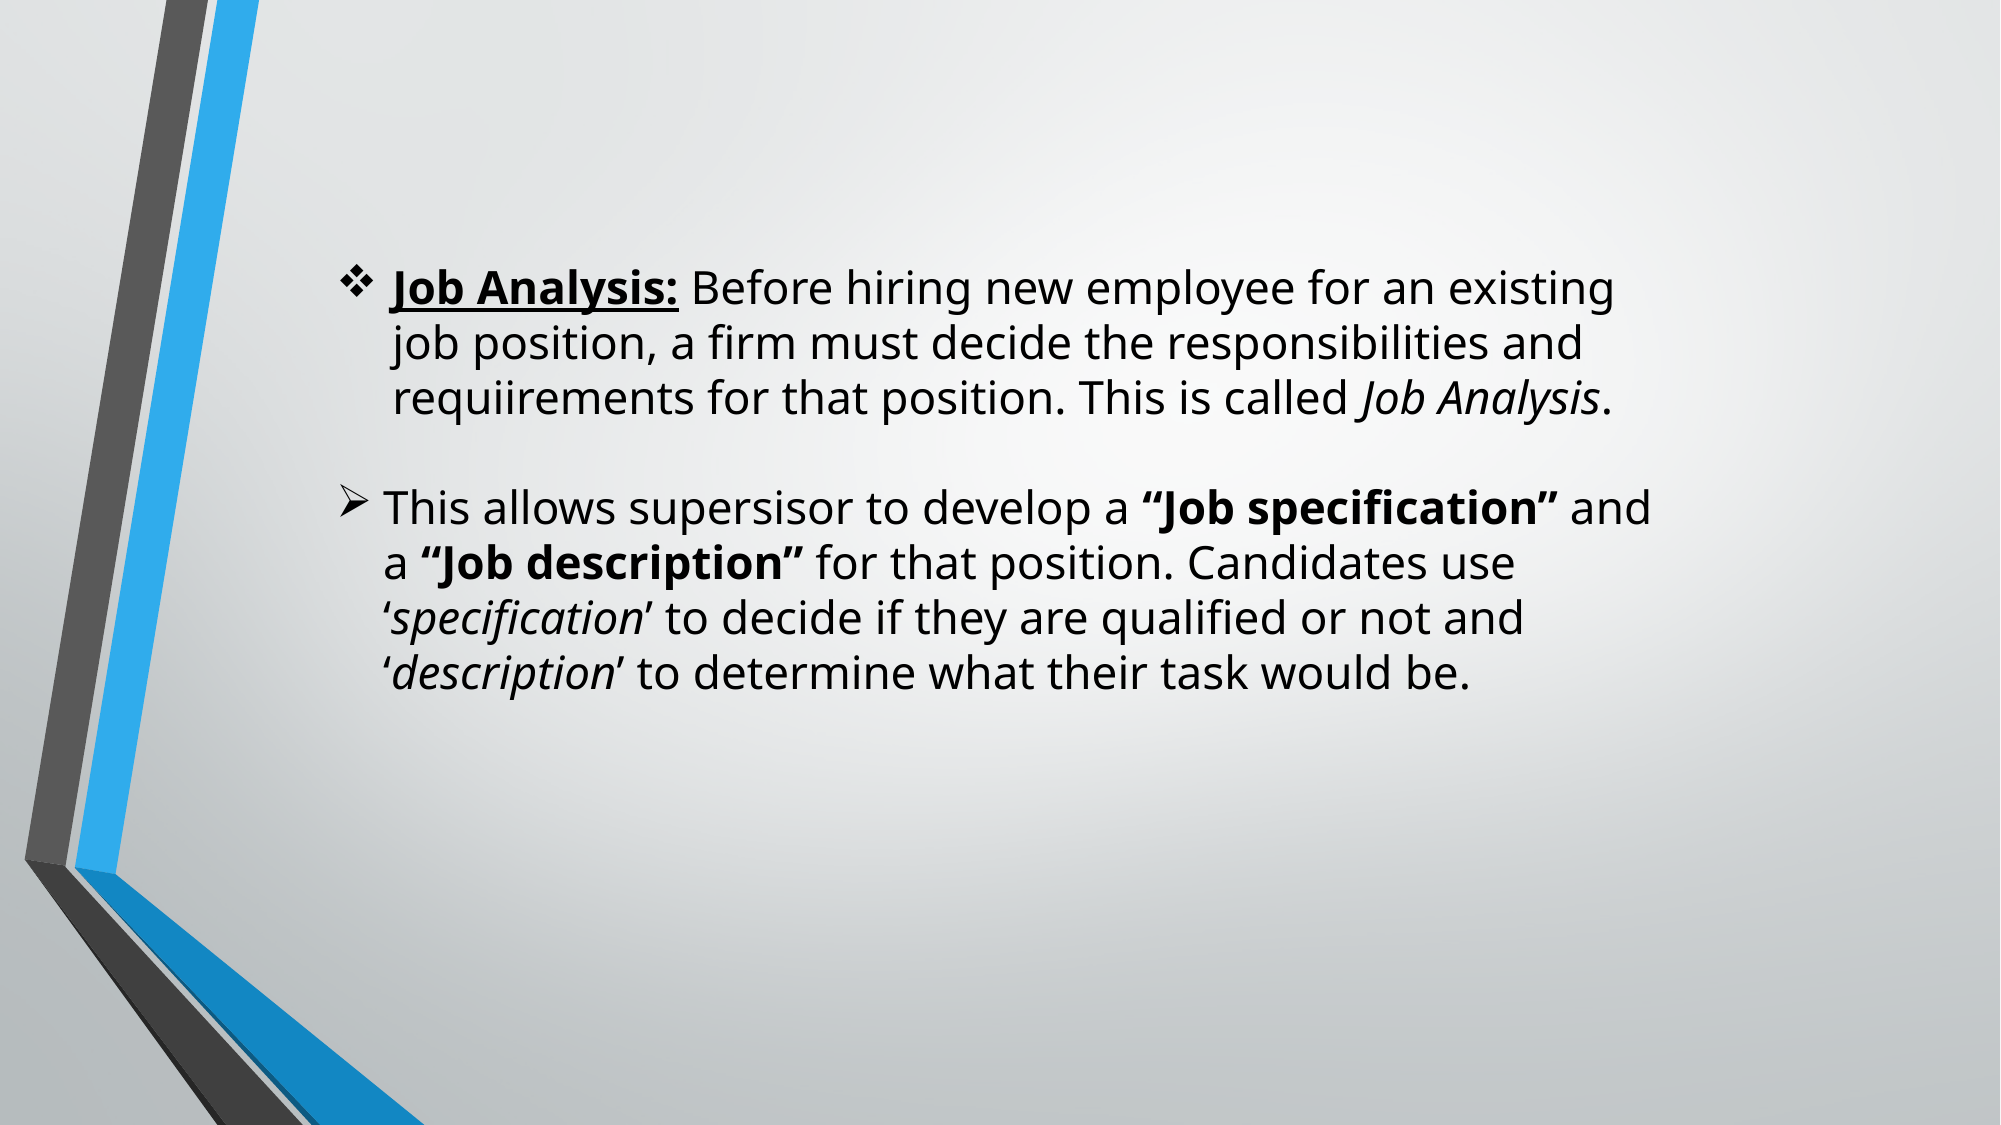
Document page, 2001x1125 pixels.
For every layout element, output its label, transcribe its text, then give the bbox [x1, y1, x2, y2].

text_box Job Analysis: Before hiring new employee for an existing job position, a firm must decide the responsibilities and requiirements for that position. This is called Job Analysis. This allows supersisor to develop a “Job specification” and a “Job description” for that position. Candidates use ‘specification’ to decide if they are qualified or not and ‘description’ to determine what their task would be. [321, 251, 1679, 707]
